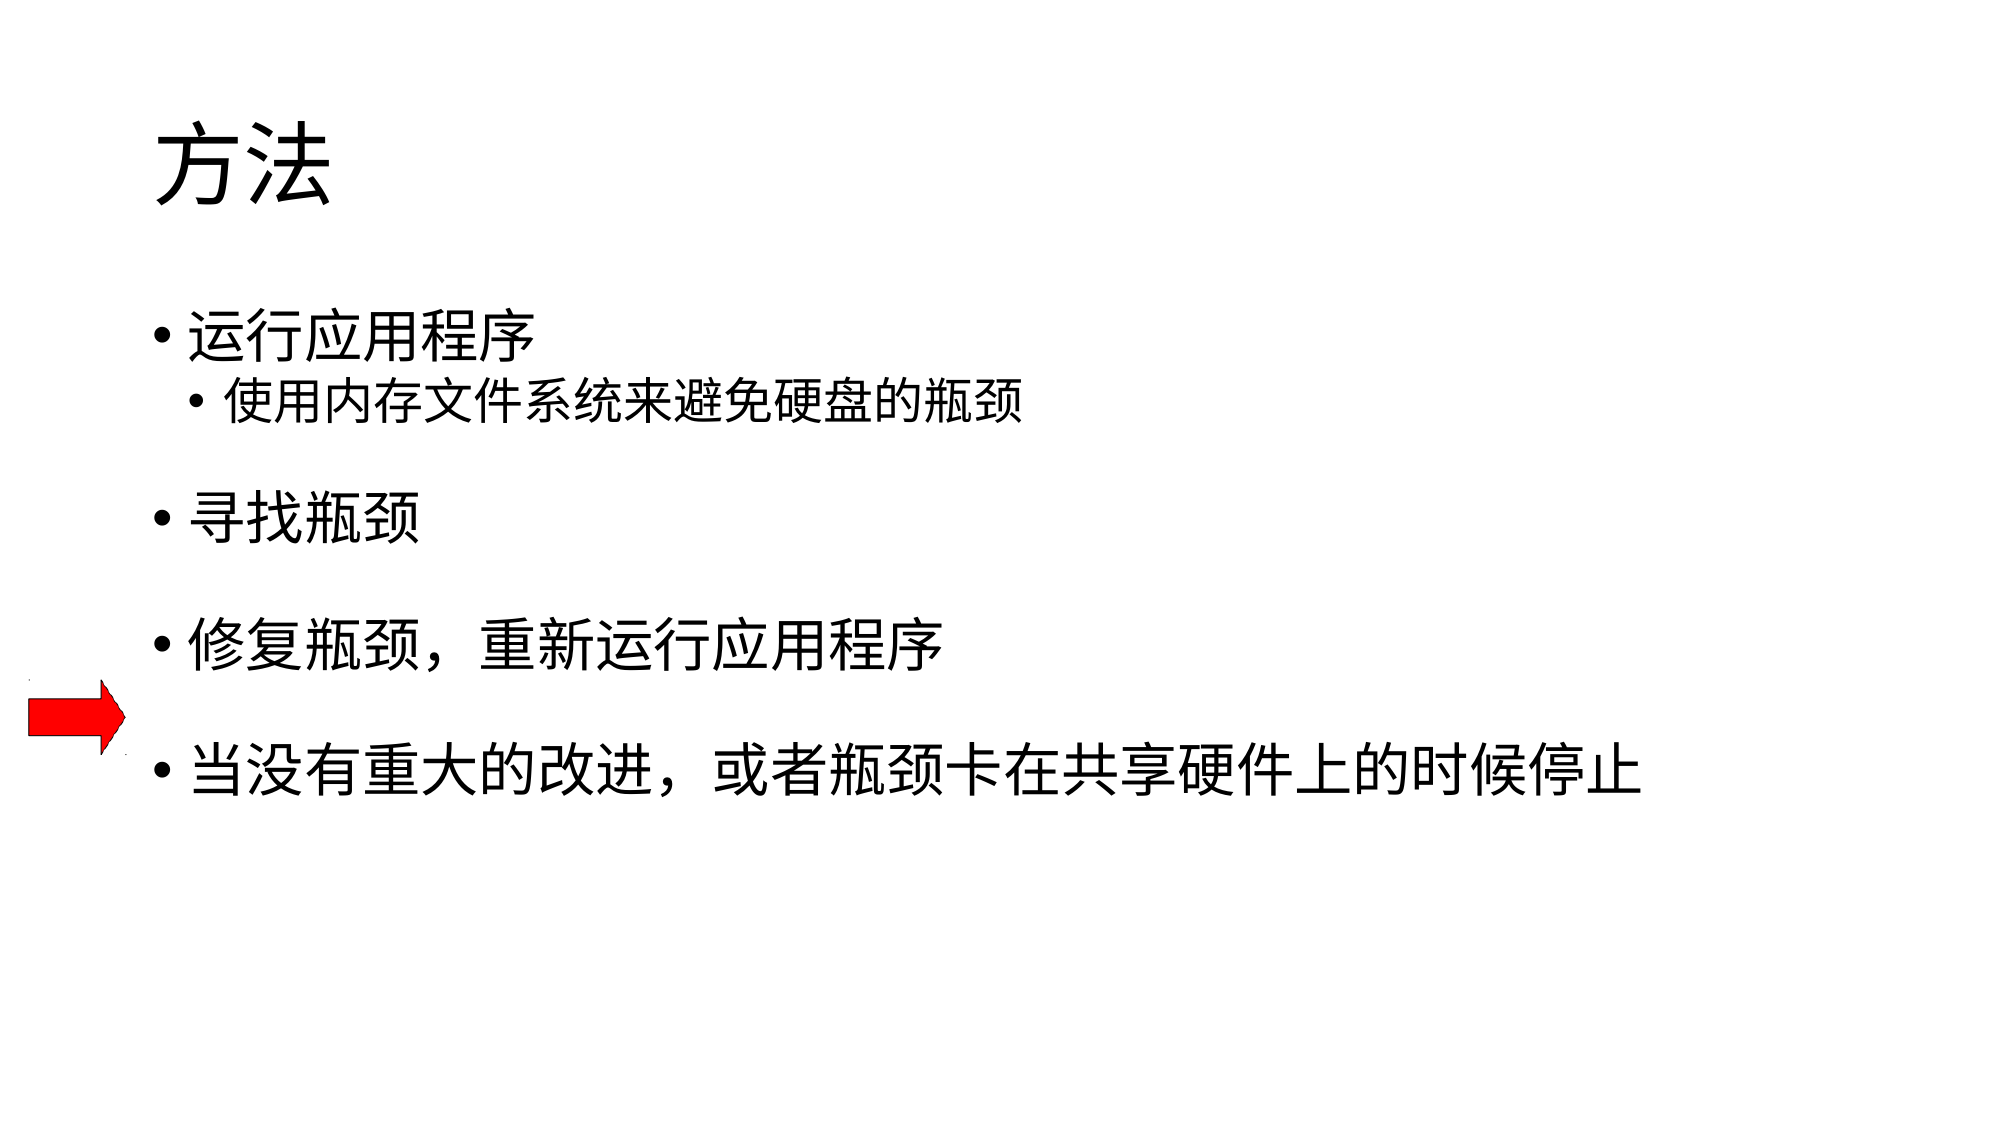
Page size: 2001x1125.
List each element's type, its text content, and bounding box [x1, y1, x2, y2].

text_box 运行应用程序 使用内存文件系统来避免硬盘的瓶颈 寻找瓶颈 修复瓶颈，重新运行应用程序 当没有重大的改进，或者瓶颈卡在共享硬件上的时候停止 [137, 299, 1863, 1014]
picture [21, 679, 138, 758]
text_box 方法 [137, 59, 1863, 278]
